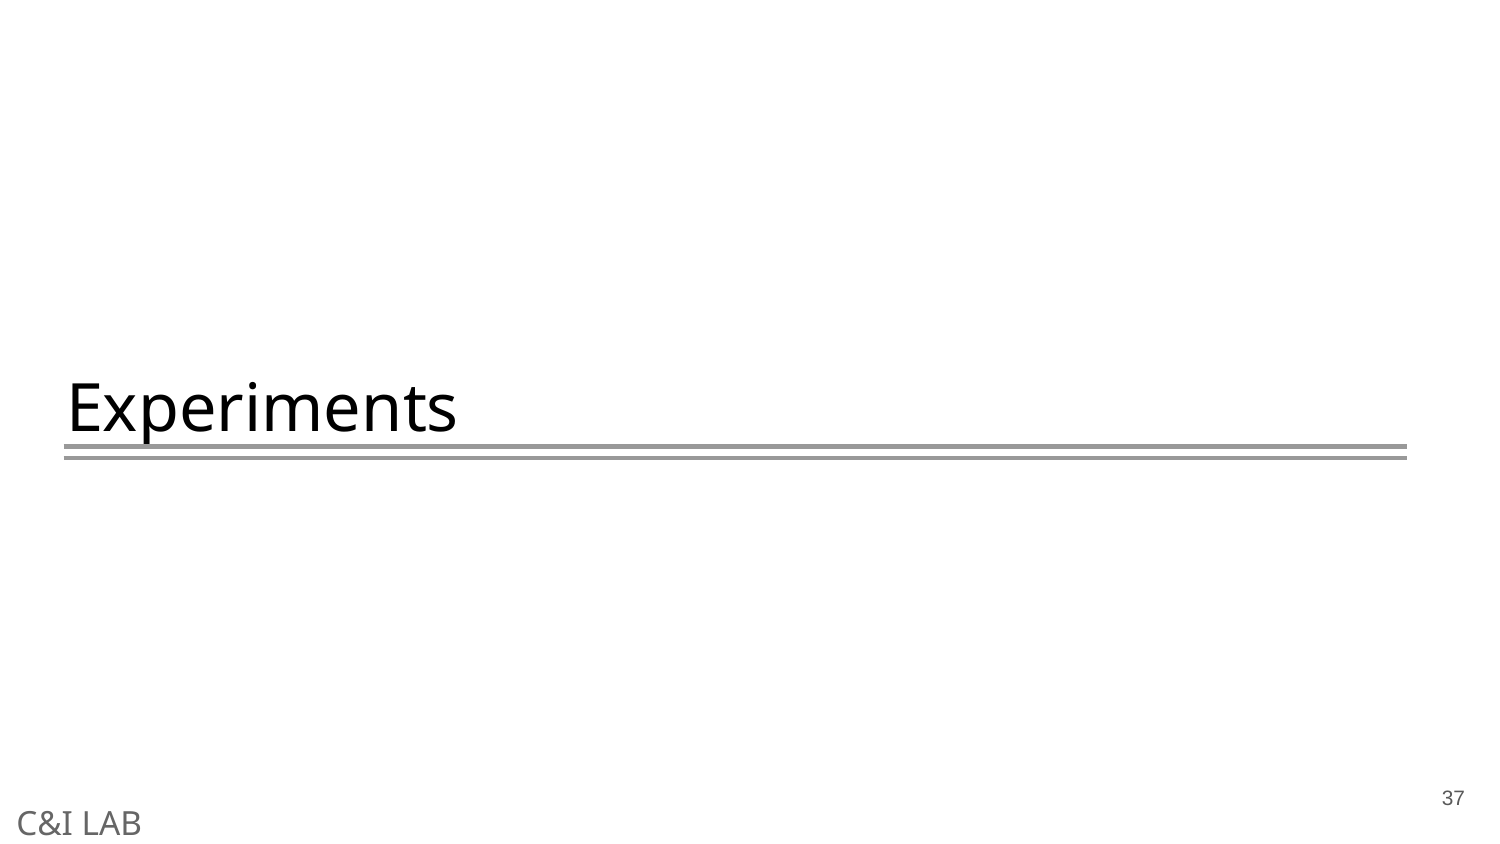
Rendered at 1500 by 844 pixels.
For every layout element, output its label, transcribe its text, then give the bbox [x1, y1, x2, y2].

title Experiments [51, 349, 1449, 444]
text_box C&I LAB [1, 801, 1500, 844]
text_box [63, 446, 1407, 459]
slide_number 37 [1389, 764, 1480, 801]
